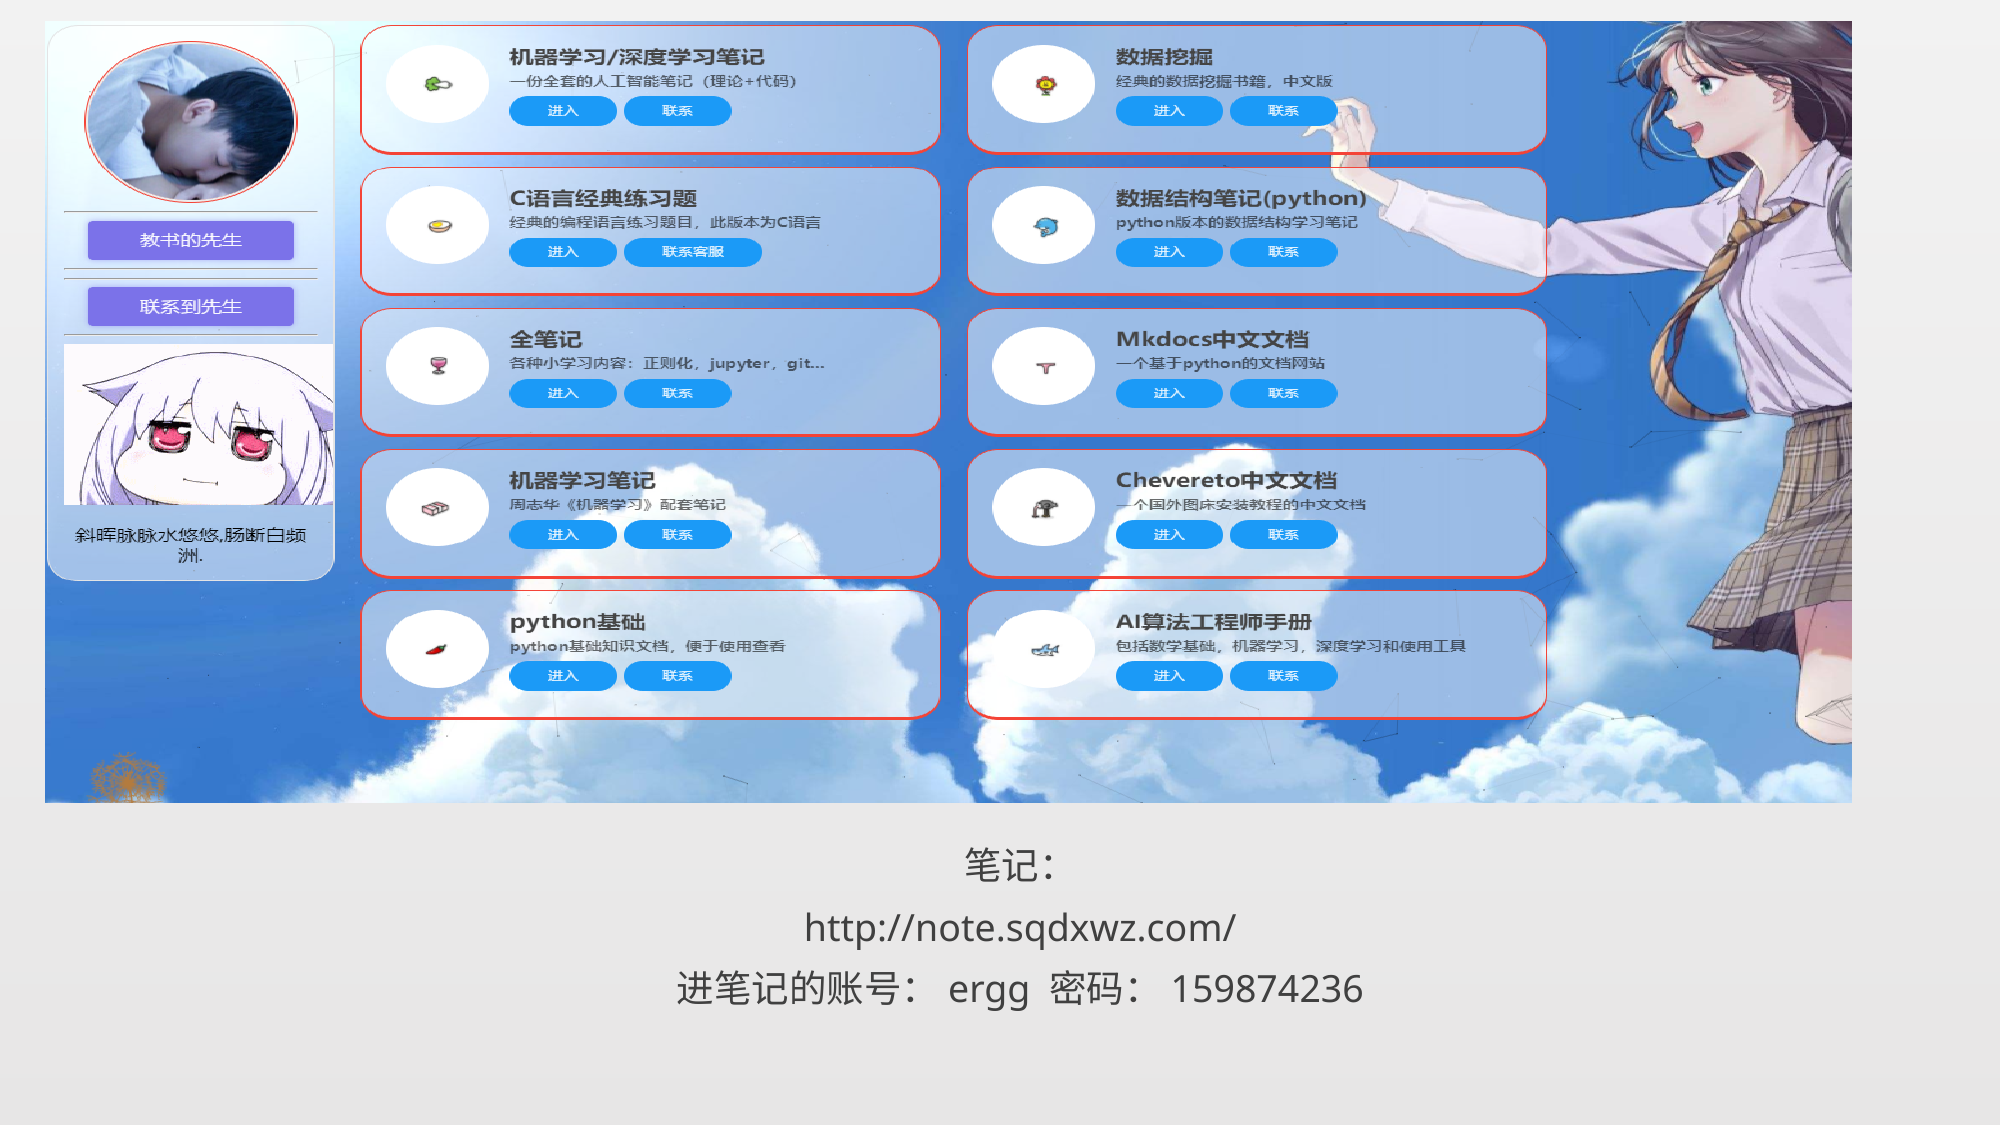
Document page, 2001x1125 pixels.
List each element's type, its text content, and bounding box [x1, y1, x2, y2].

picture [45, 21, 1852, 803]
subtitle 笔记： http://note.sqdxwz.com/ 进笔记的账号：ergg 密码：159874236 [270, 840, 1771, 1065]
